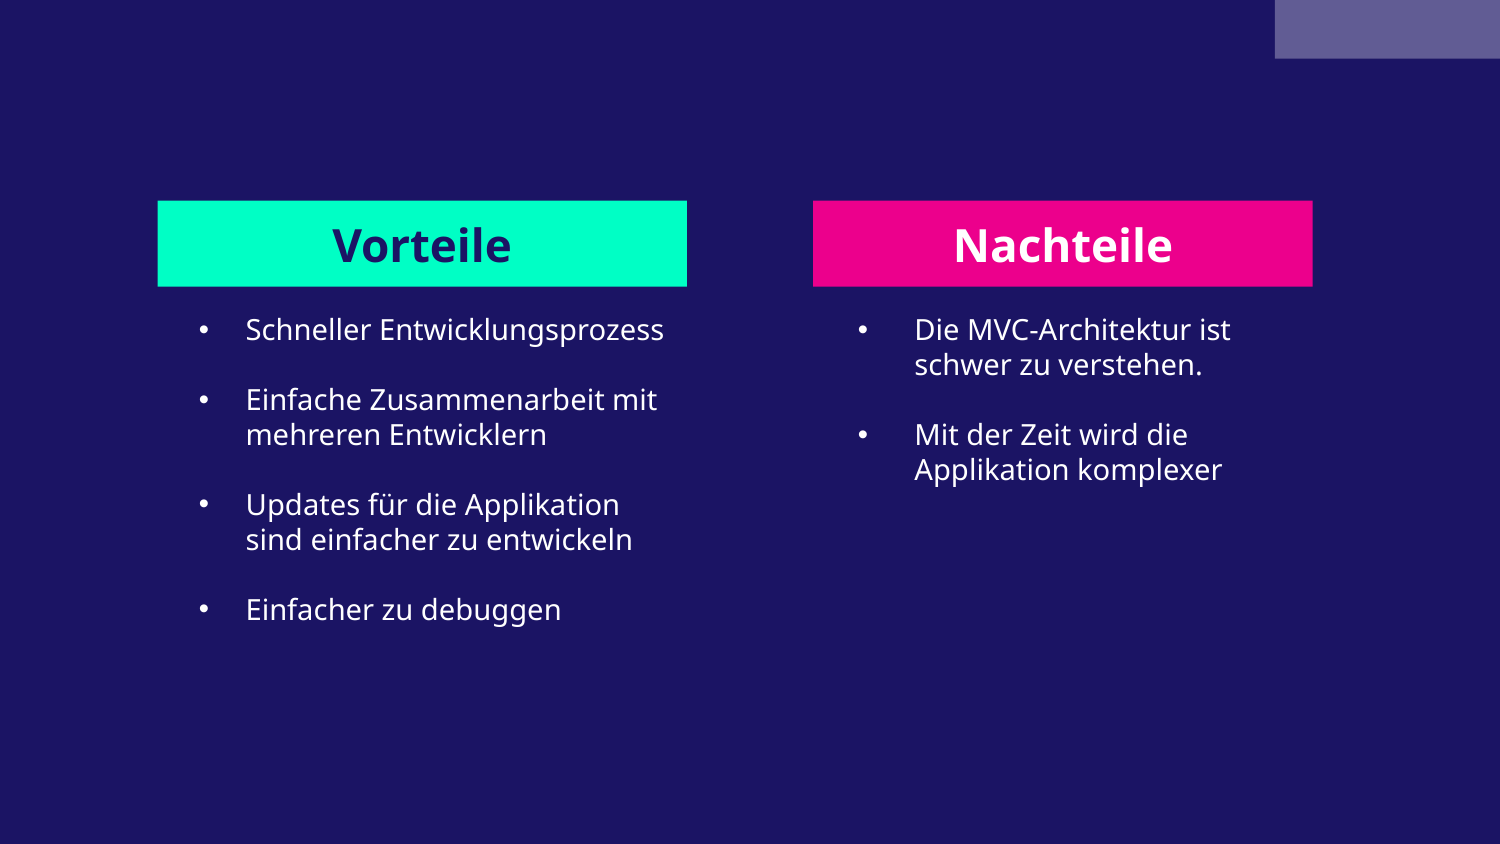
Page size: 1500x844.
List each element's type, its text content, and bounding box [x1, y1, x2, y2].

subtitle Die MVC-Architektur ist schwer zu verstehen. Mit der Zeit wird die Applikation komplexer [824, 296, 1313, 643]
title Vorteile [157, 200, 687, 287]
subtitle Schneller Entwicklungsprozess Einfache Zusammenarbeit mit mehreren Entwicklern Updates für die Applikation sind einfacher zu entwickeln Einfacher zu debuggen [165, 296, 687, 685]
title Nachteile [813, 200, 1313, 287]
